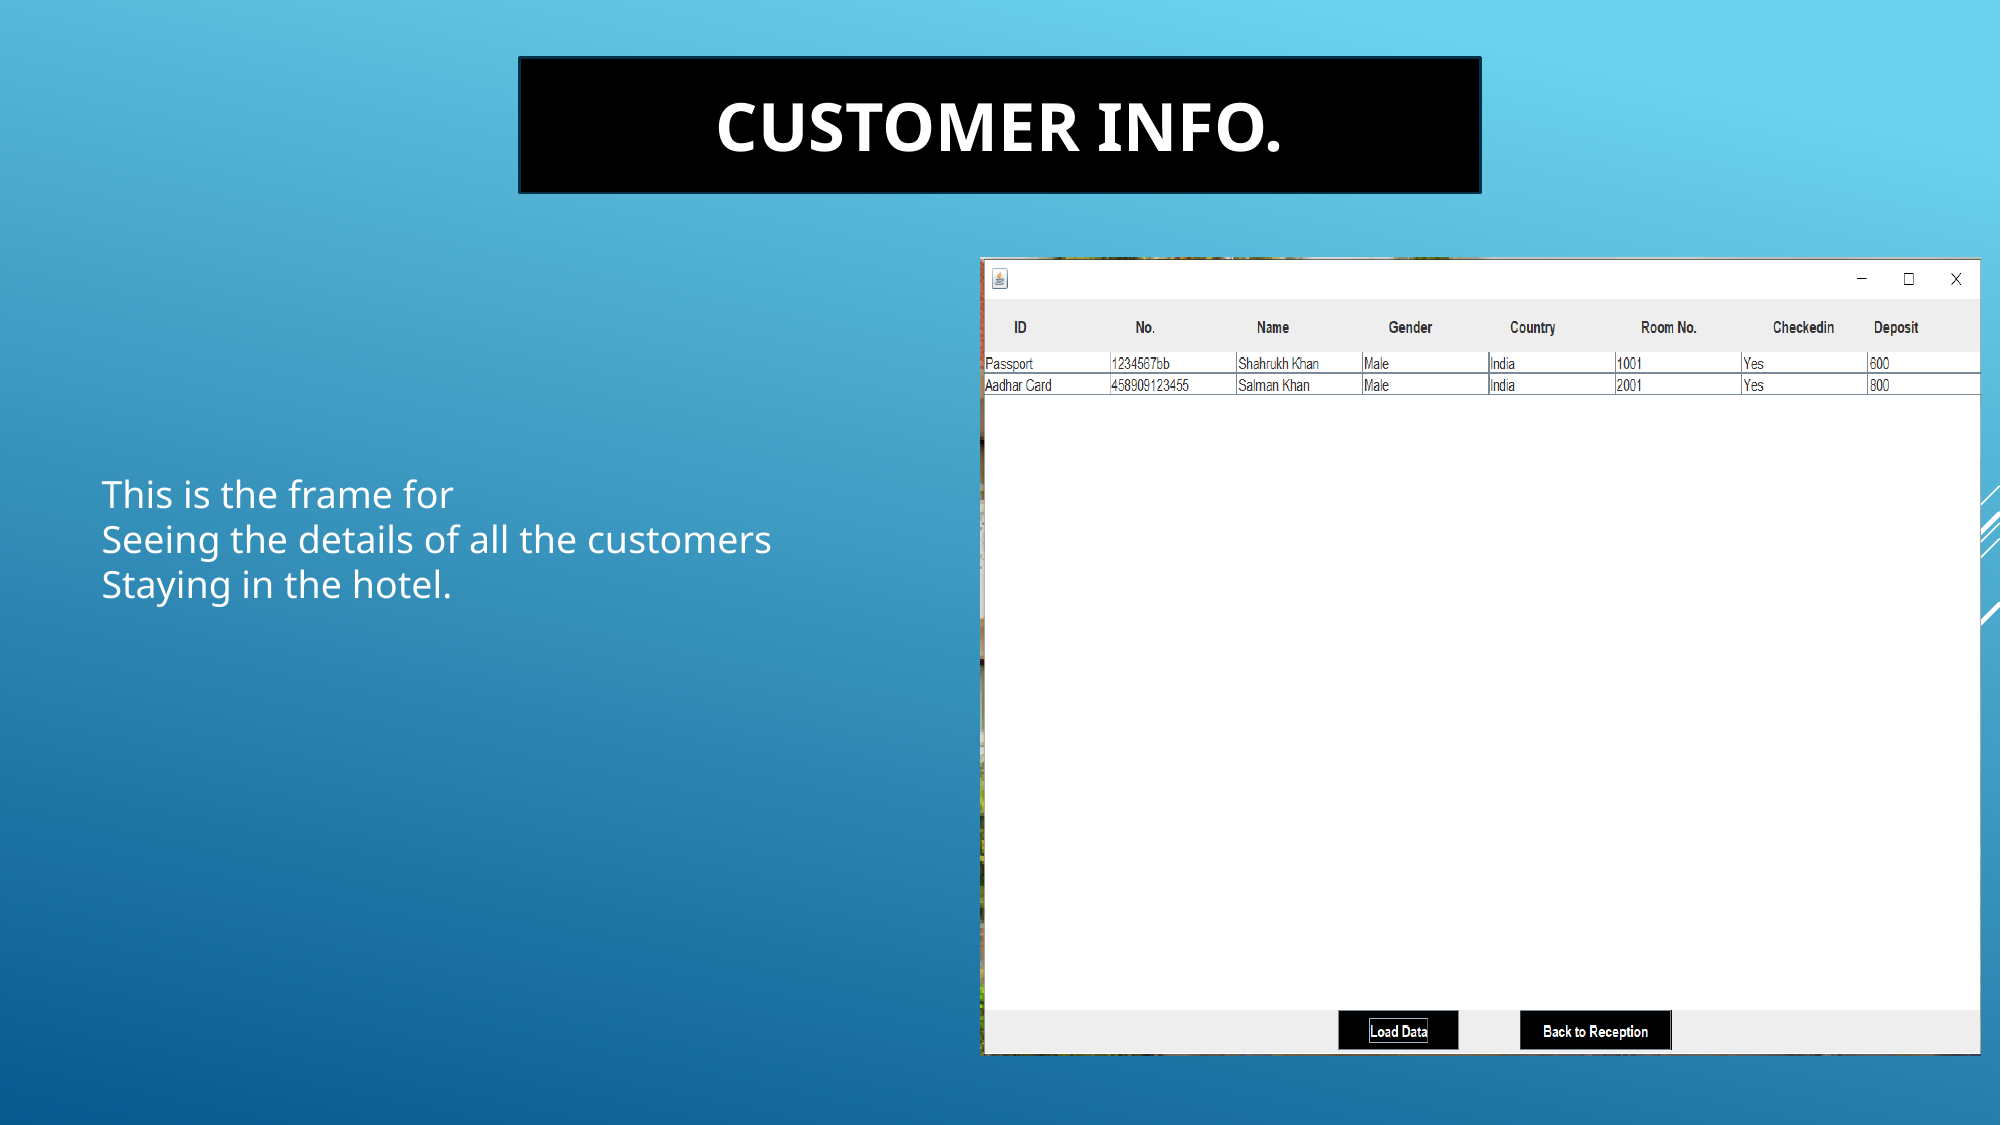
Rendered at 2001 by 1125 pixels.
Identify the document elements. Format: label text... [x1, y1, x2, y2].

picture [980, 257, 1981, 1056]
text_box CUSTOMER INFO. [518, 56, 1482, 194]
text_box This is the frame for Seeing the details of all the customers Staying in the hotel. [86, 463, 798, 659]
